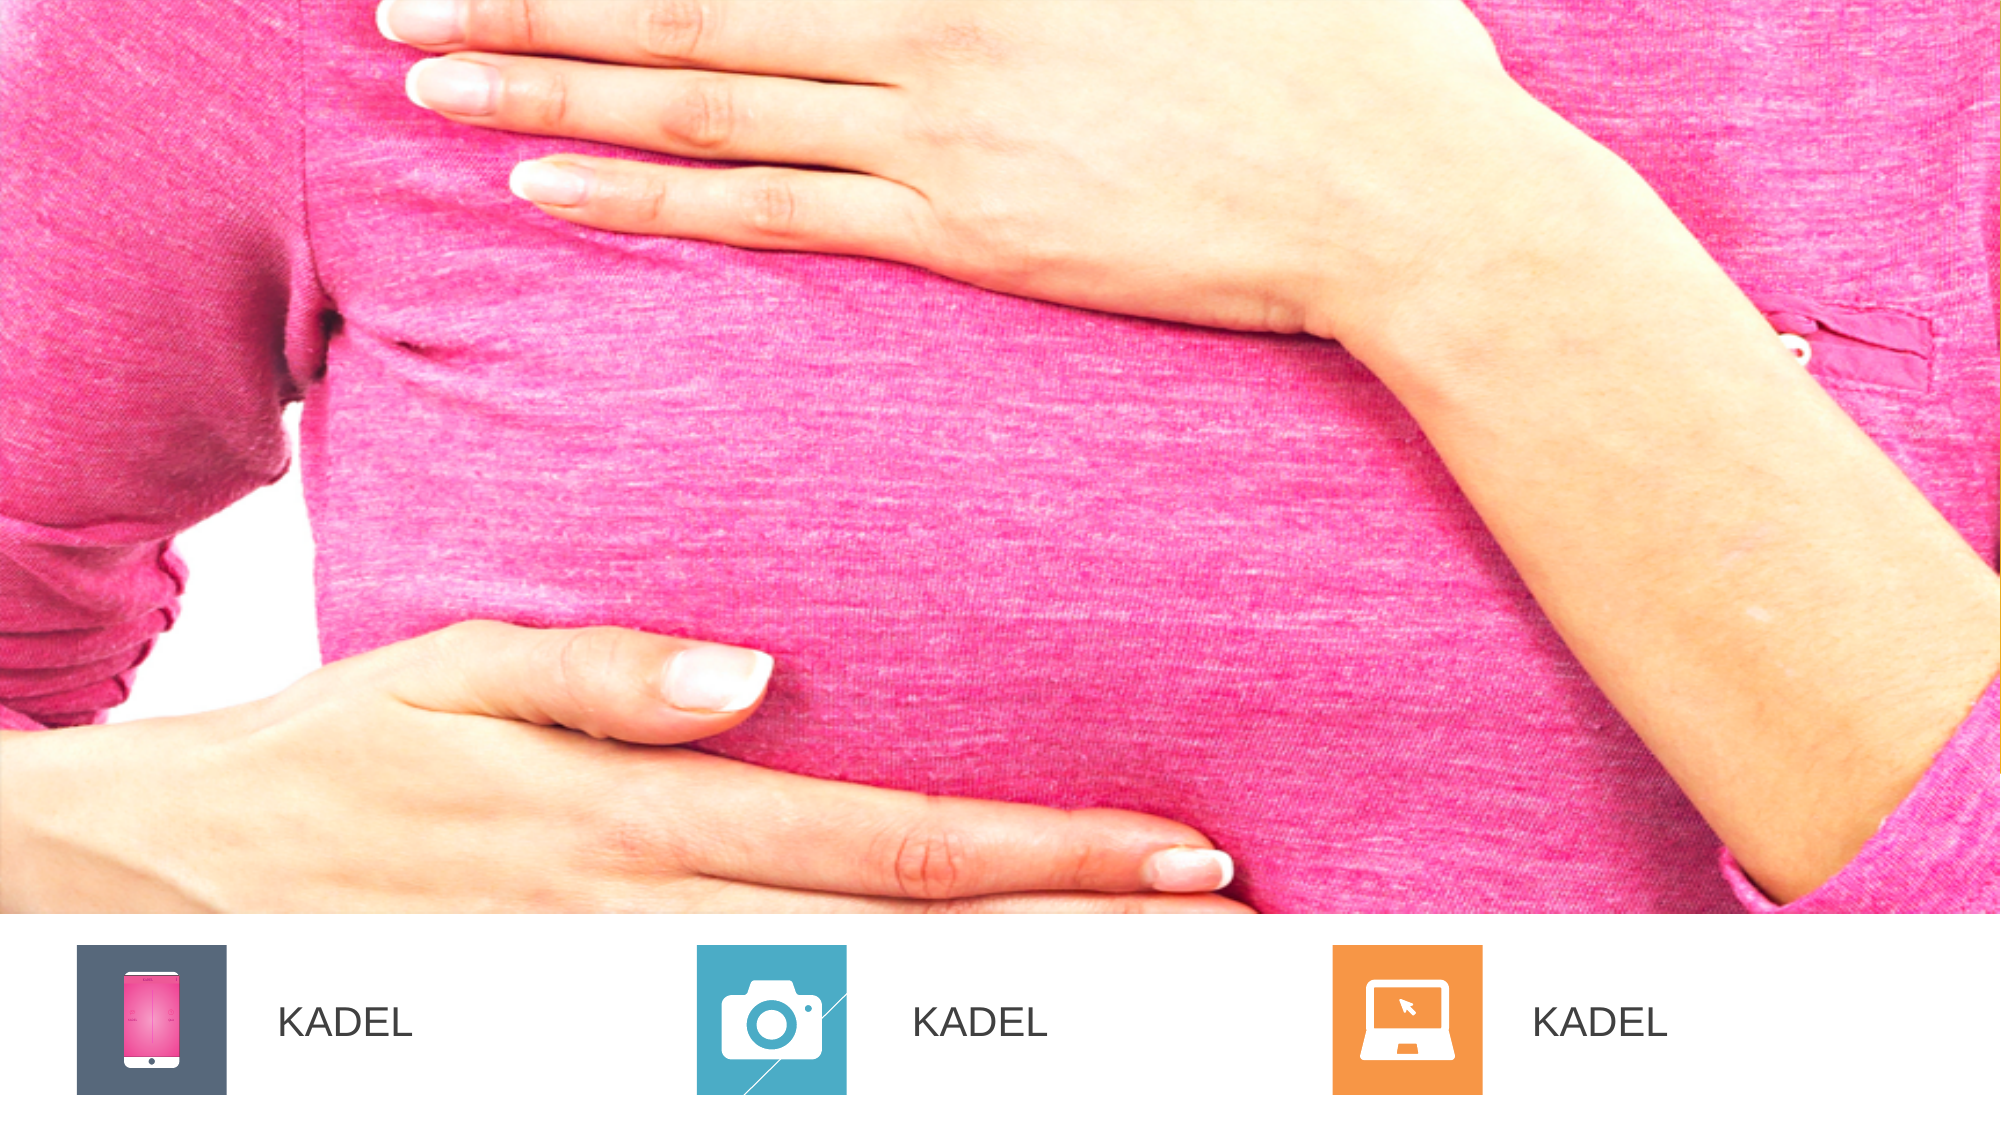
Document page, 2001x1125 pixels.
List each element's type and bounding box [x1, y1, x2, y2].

text_box [605, 926, 2000, 1125]
picture [123, 975, 180, 1057]
picture [0, 0, 2000, 915]
text_box [76, 944, 600, 1096]
